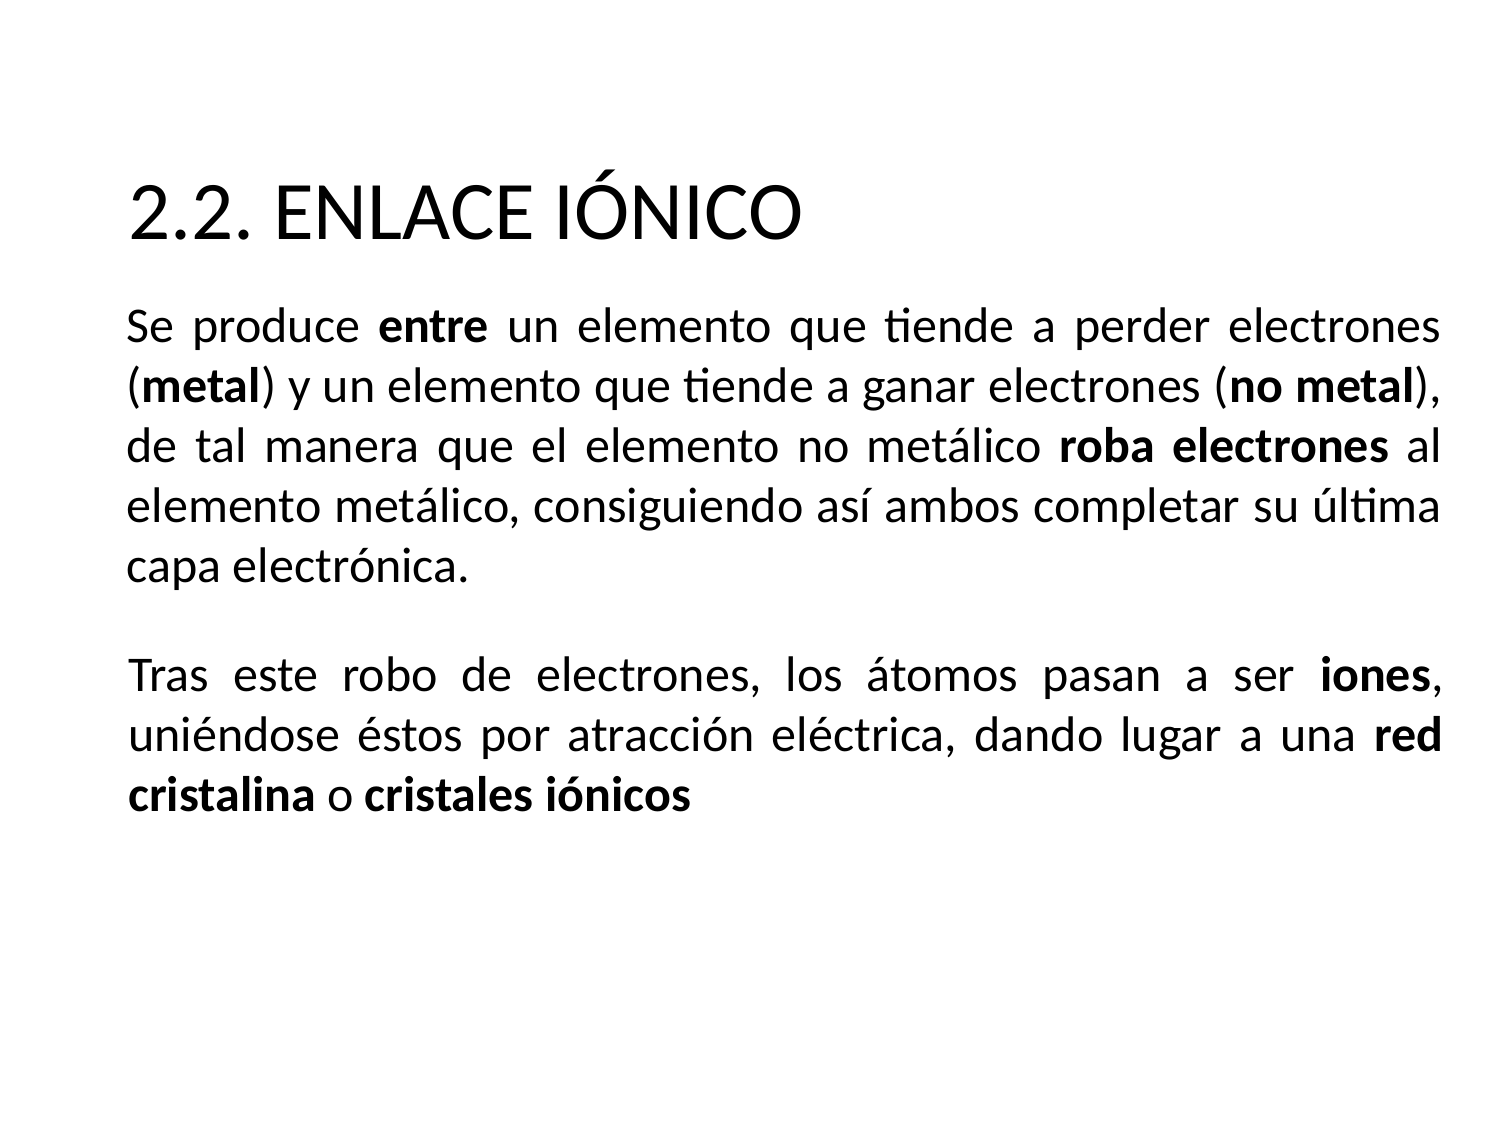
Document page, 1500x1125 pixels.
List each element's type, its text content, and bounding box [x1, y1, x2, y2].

text_box Se produce entre un elemento que tiende a perder electrones (metal) y un elemento que tiende a ganar electrones (no metal), de tal manera que el elemento no metálico roba electrones al elemento metálico, consiguiendo así ambos completar su última capa electrónica. [111, 284, 1458, 600]
text_box 2.2. ENLACE IÓNICO [113, 149, 1366, 264]
text_box Tras este robo de electrones, los átomos pasan a ser iones, uniéndose éstos por atracción eléctrica, dando lugar a una red cristalina o cristales iónicos [113, 634, 1459, 830]
